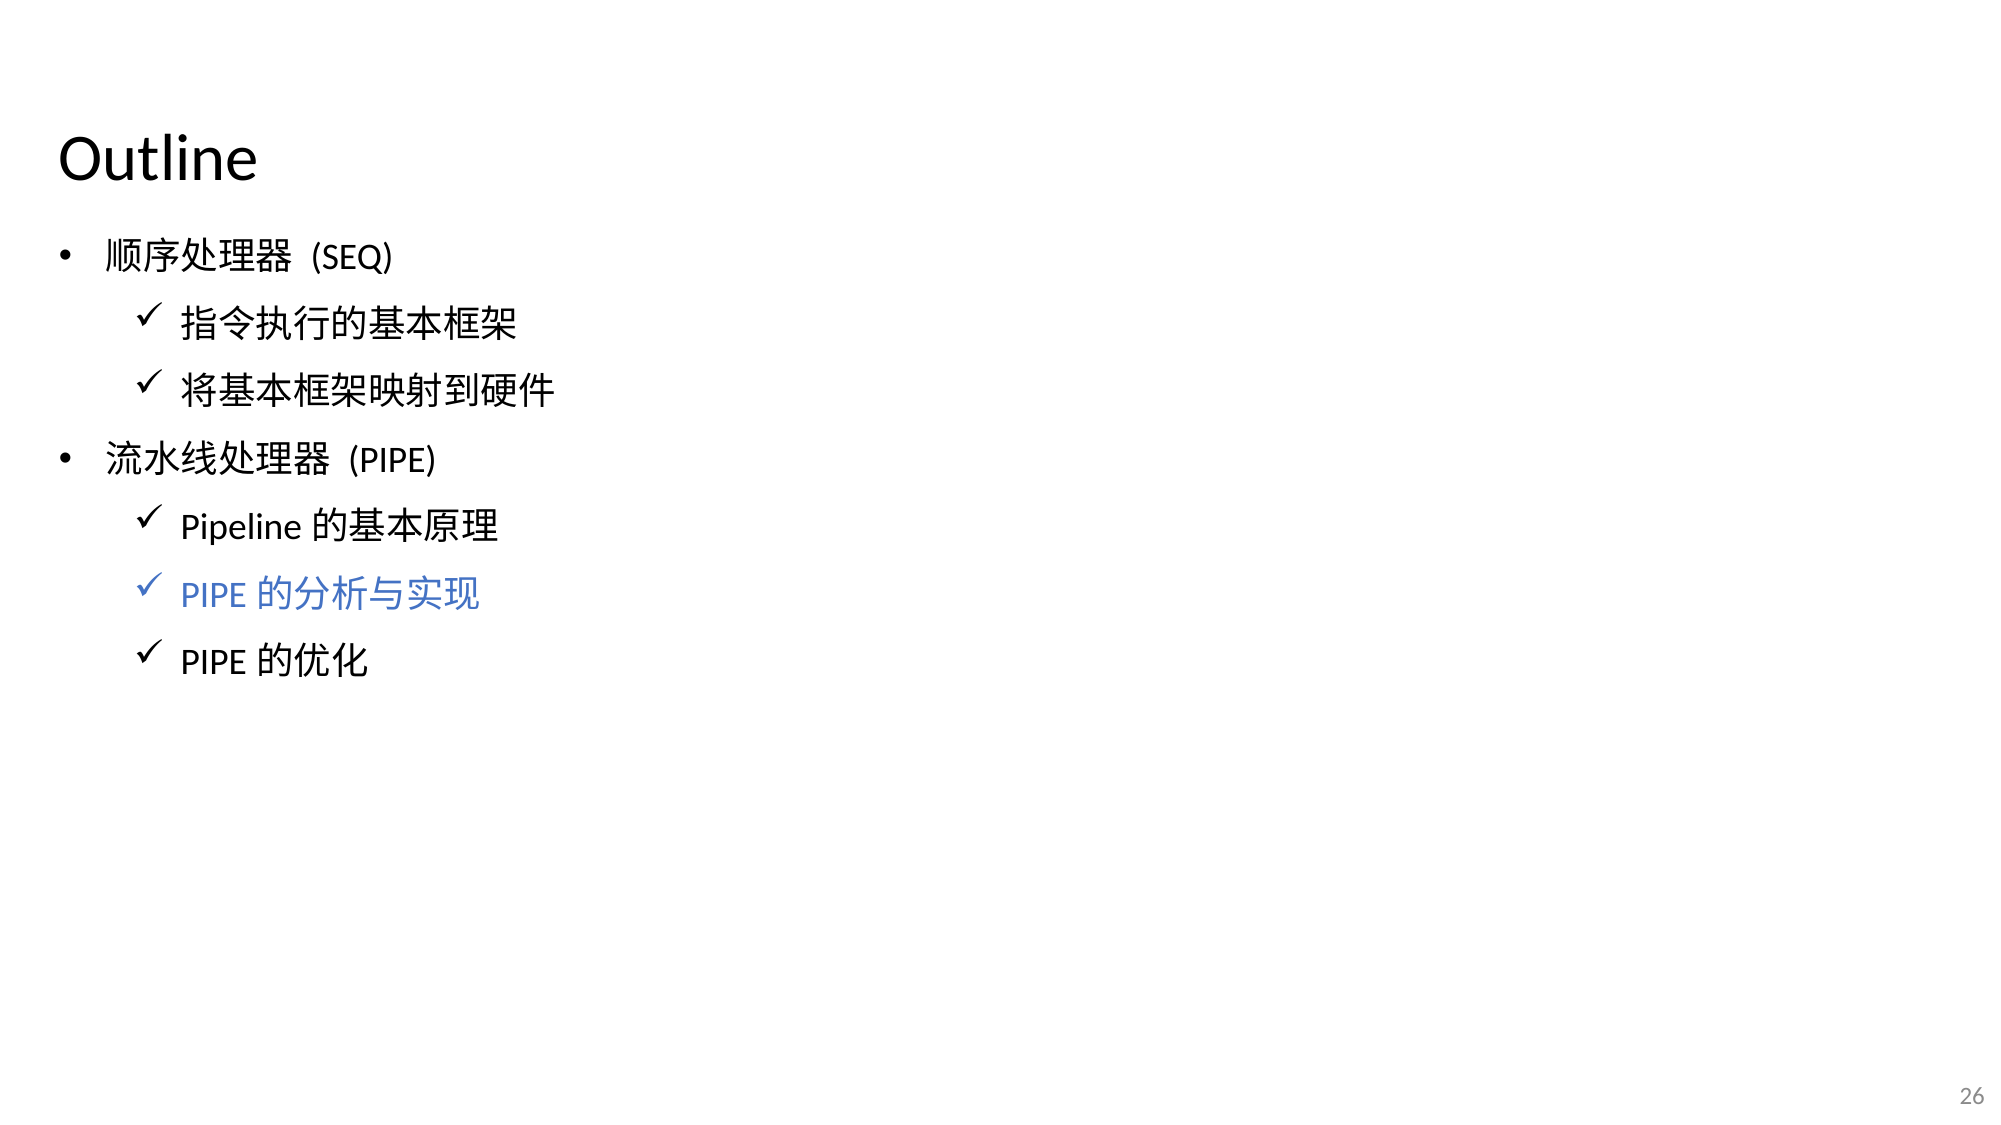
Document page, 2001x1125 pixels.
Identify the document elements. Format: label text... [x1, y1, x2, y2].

slide_number 26 [1550, 1065, 2000, 1125]
text_box 顺序处理器 (SEQ) 指令执行的基本框架 将基本框架映射到硬件 流水线处理器 (PIPE) Pipeline的基本原理 PIPE的分析与实现 PIPE的优化 [44, 202, 1841, 690]
text_box Outline [44, 106, 788, 201]
